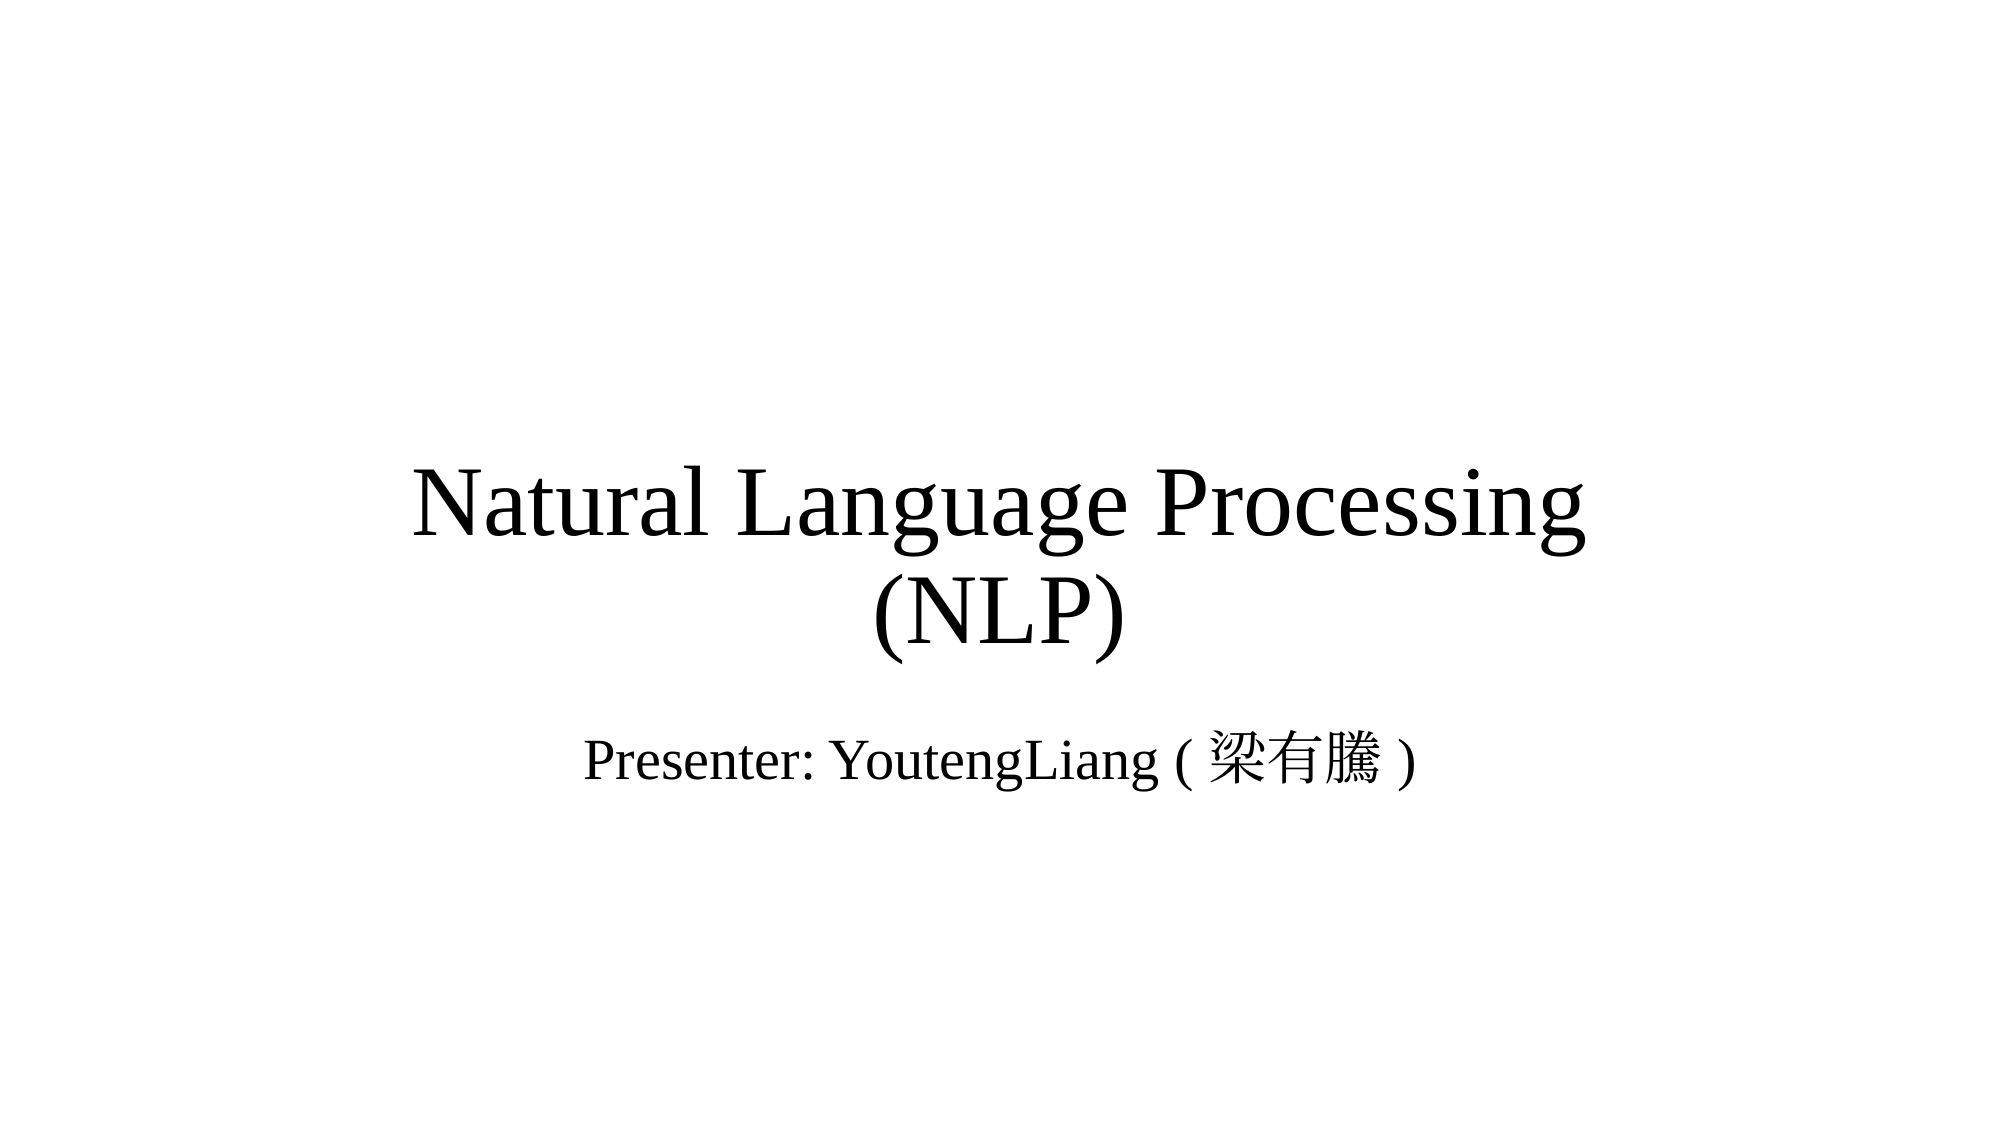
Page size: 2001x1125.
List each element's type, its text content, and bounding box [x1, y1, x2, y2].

subtitle Presenter: YoutengLiang (梁有騰) [249, 721, 1750, 994]
text_box Natural Language Processing (NLP) [249, 280, 1750, 673]
